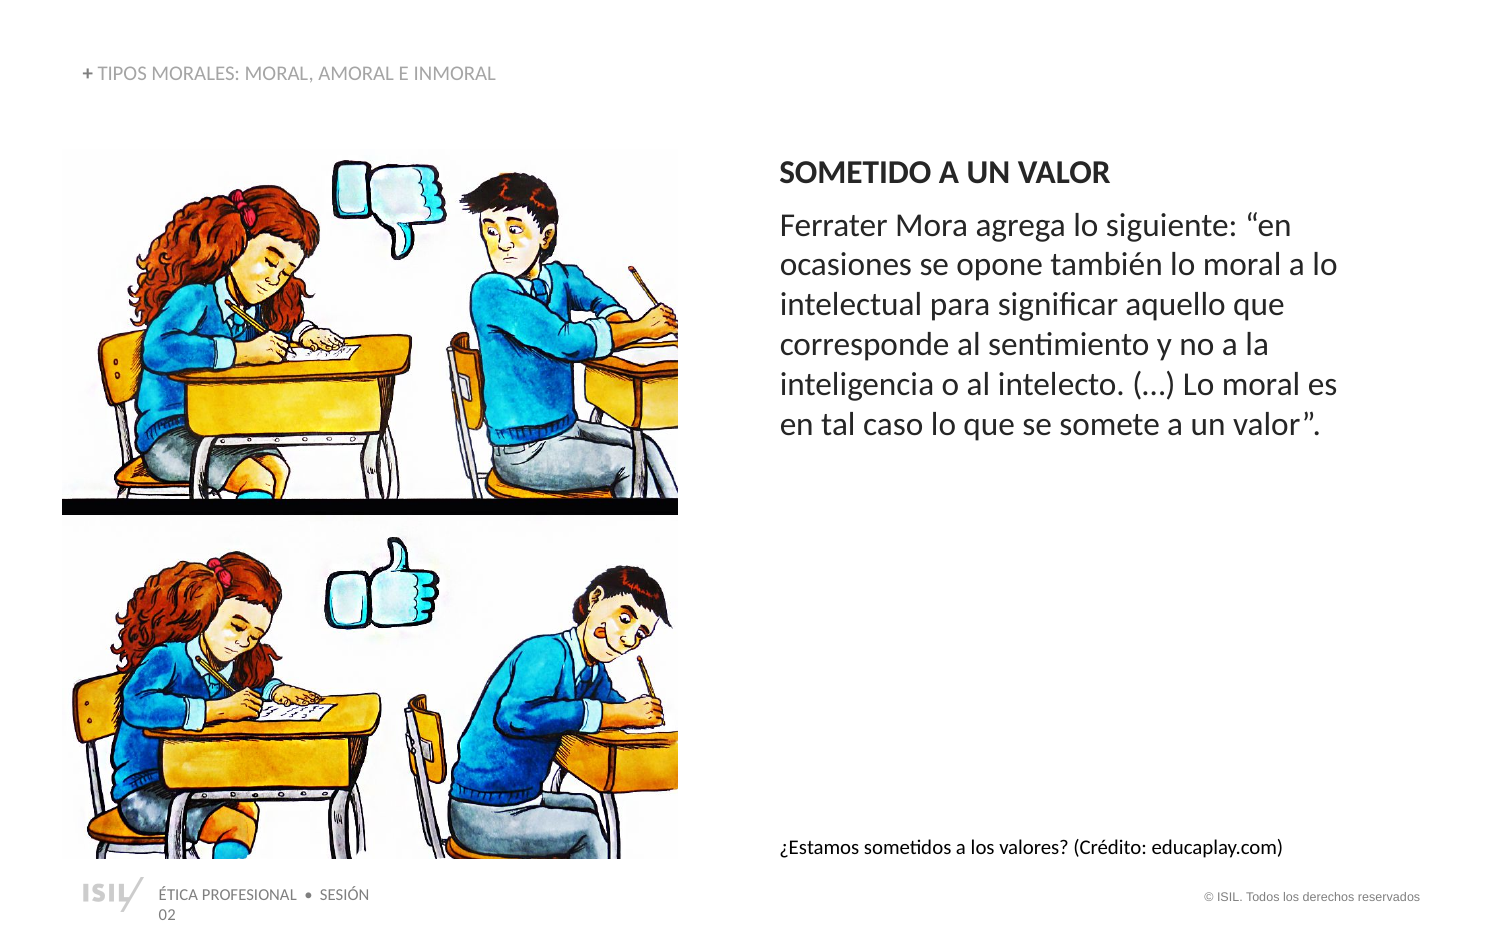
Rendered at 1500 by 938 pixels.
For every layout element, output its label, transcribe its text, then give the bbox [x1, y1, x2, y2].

picture [62, 149, 678, 859]
text_box + TIPOS MORALES: MORAL, AMORAL E INMORAL [82, 62, 768, 85]
text_box SOMETIDO A UN VALOR Ferrater Mora agrega lo siguiente: “en ocasiones se opone también lo moral a lo intelectual para significar aquello que corresponde al sentimiento y no a la inteligencia o al intelecto. (…) Lo moral es en tal caso lo que se somete a un valor”. [779, 150, 1364, 483]
text_box ¿Estamos sometidos a los valores? (Crédito: educaplay.com) [779, 833, 1424, 859]
